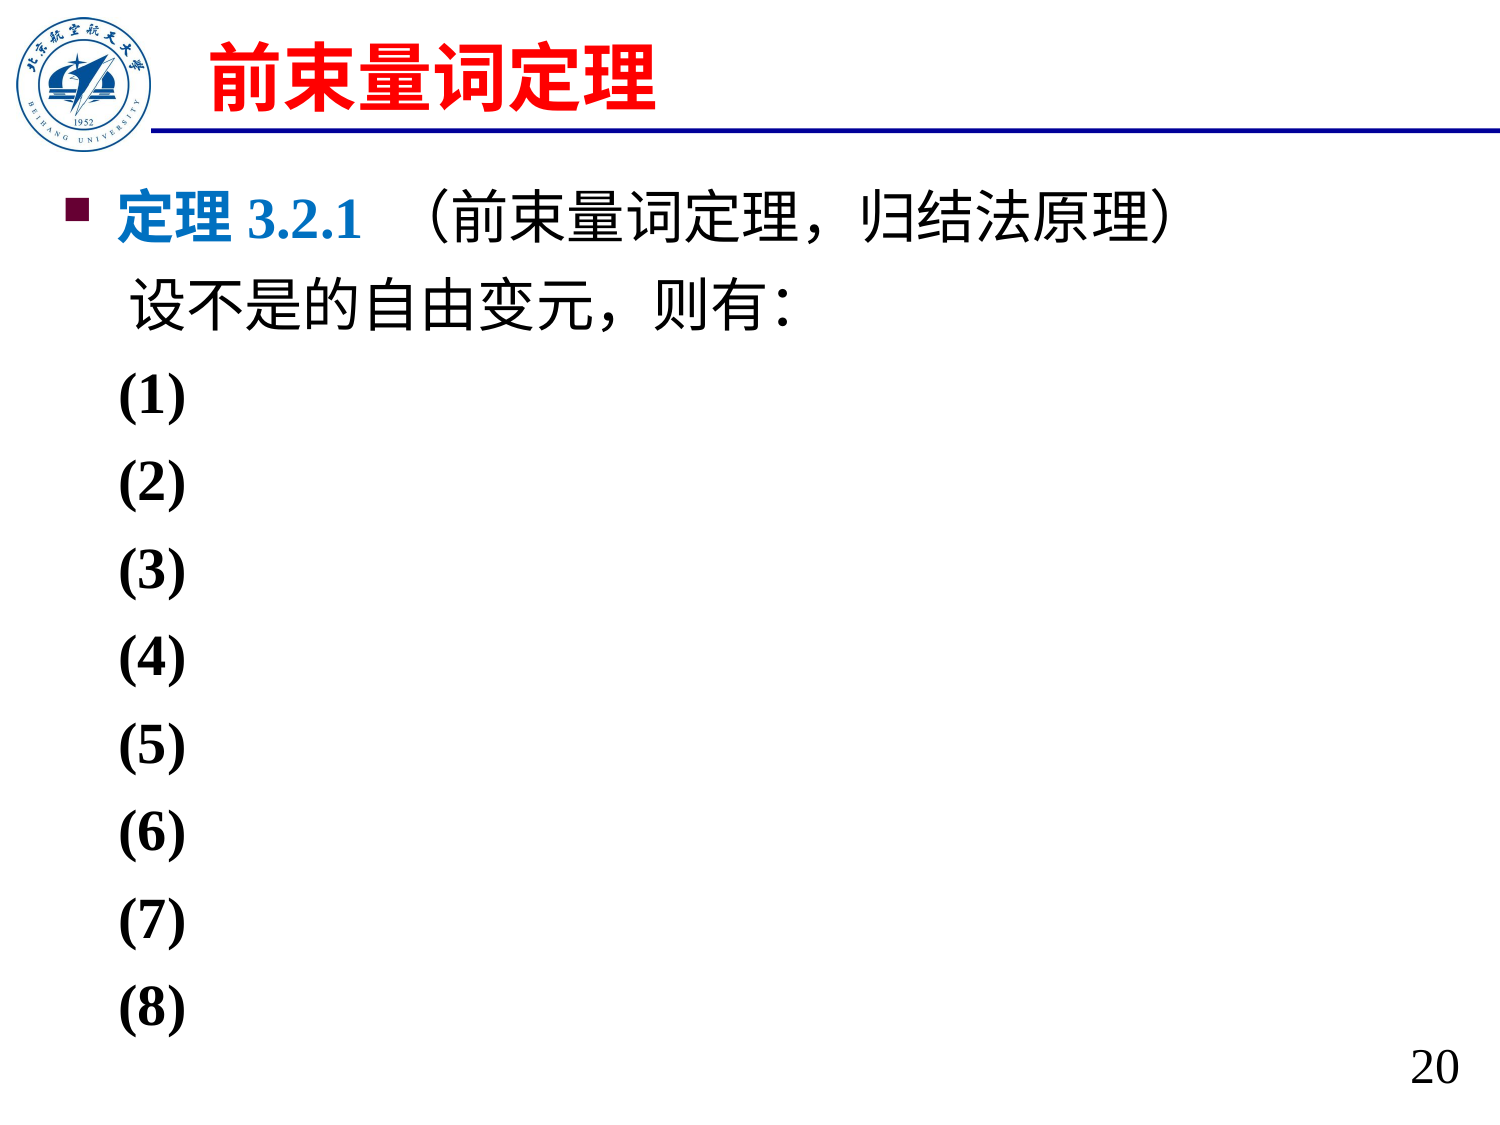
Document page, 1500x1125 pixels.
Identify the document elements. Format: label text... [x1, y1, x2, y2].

picture [16, 17, 151, 152]
title 前束量词定理 [192, 32, 1415, 120]
